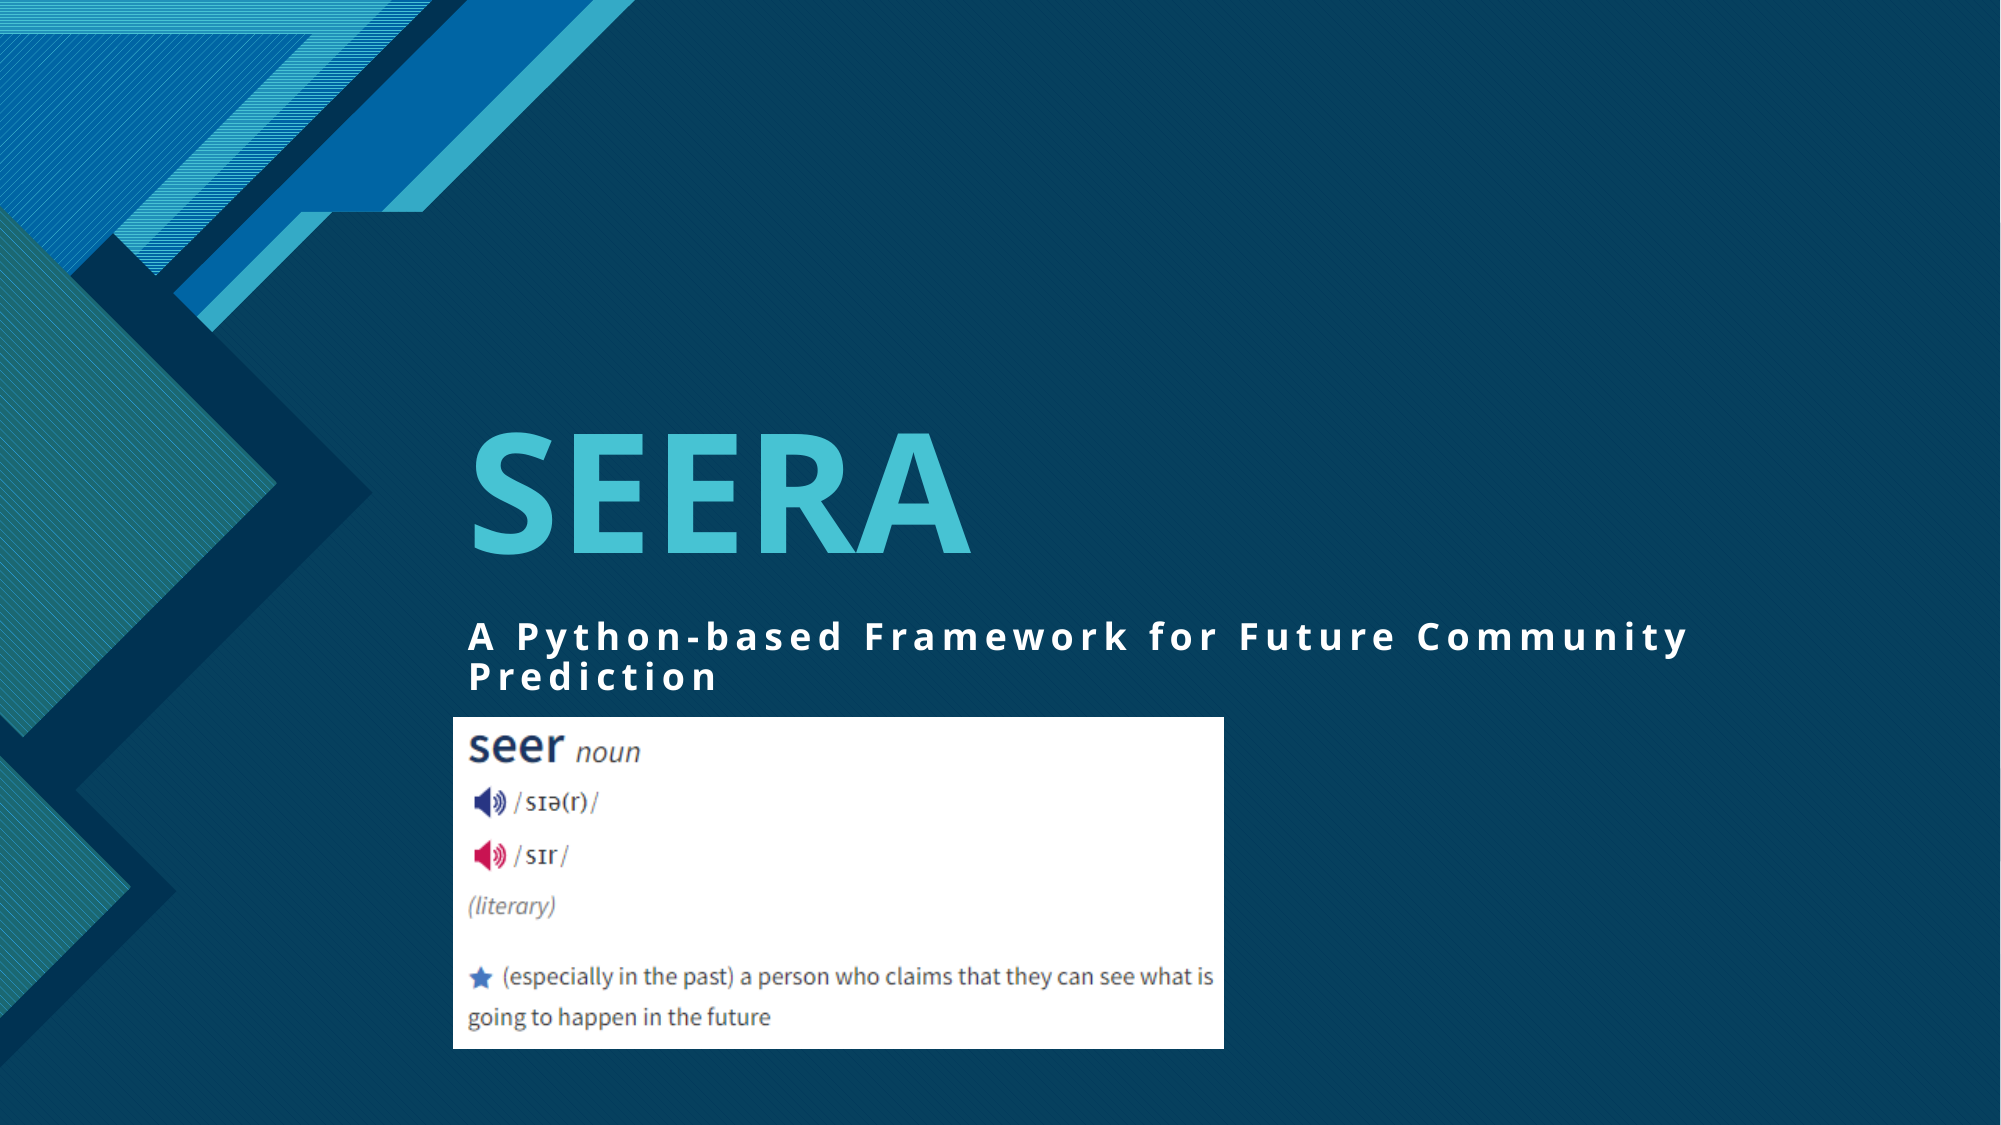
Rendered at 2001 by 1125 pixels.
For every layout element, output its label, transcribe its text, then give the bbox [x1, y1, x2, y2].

title SEERA [453, 393, 1614, 597]
subtitle A Python-based Framework for Future Community Prediction [453, 610, 1907, 1125]
picture [454, 718, 1223, 1048]
